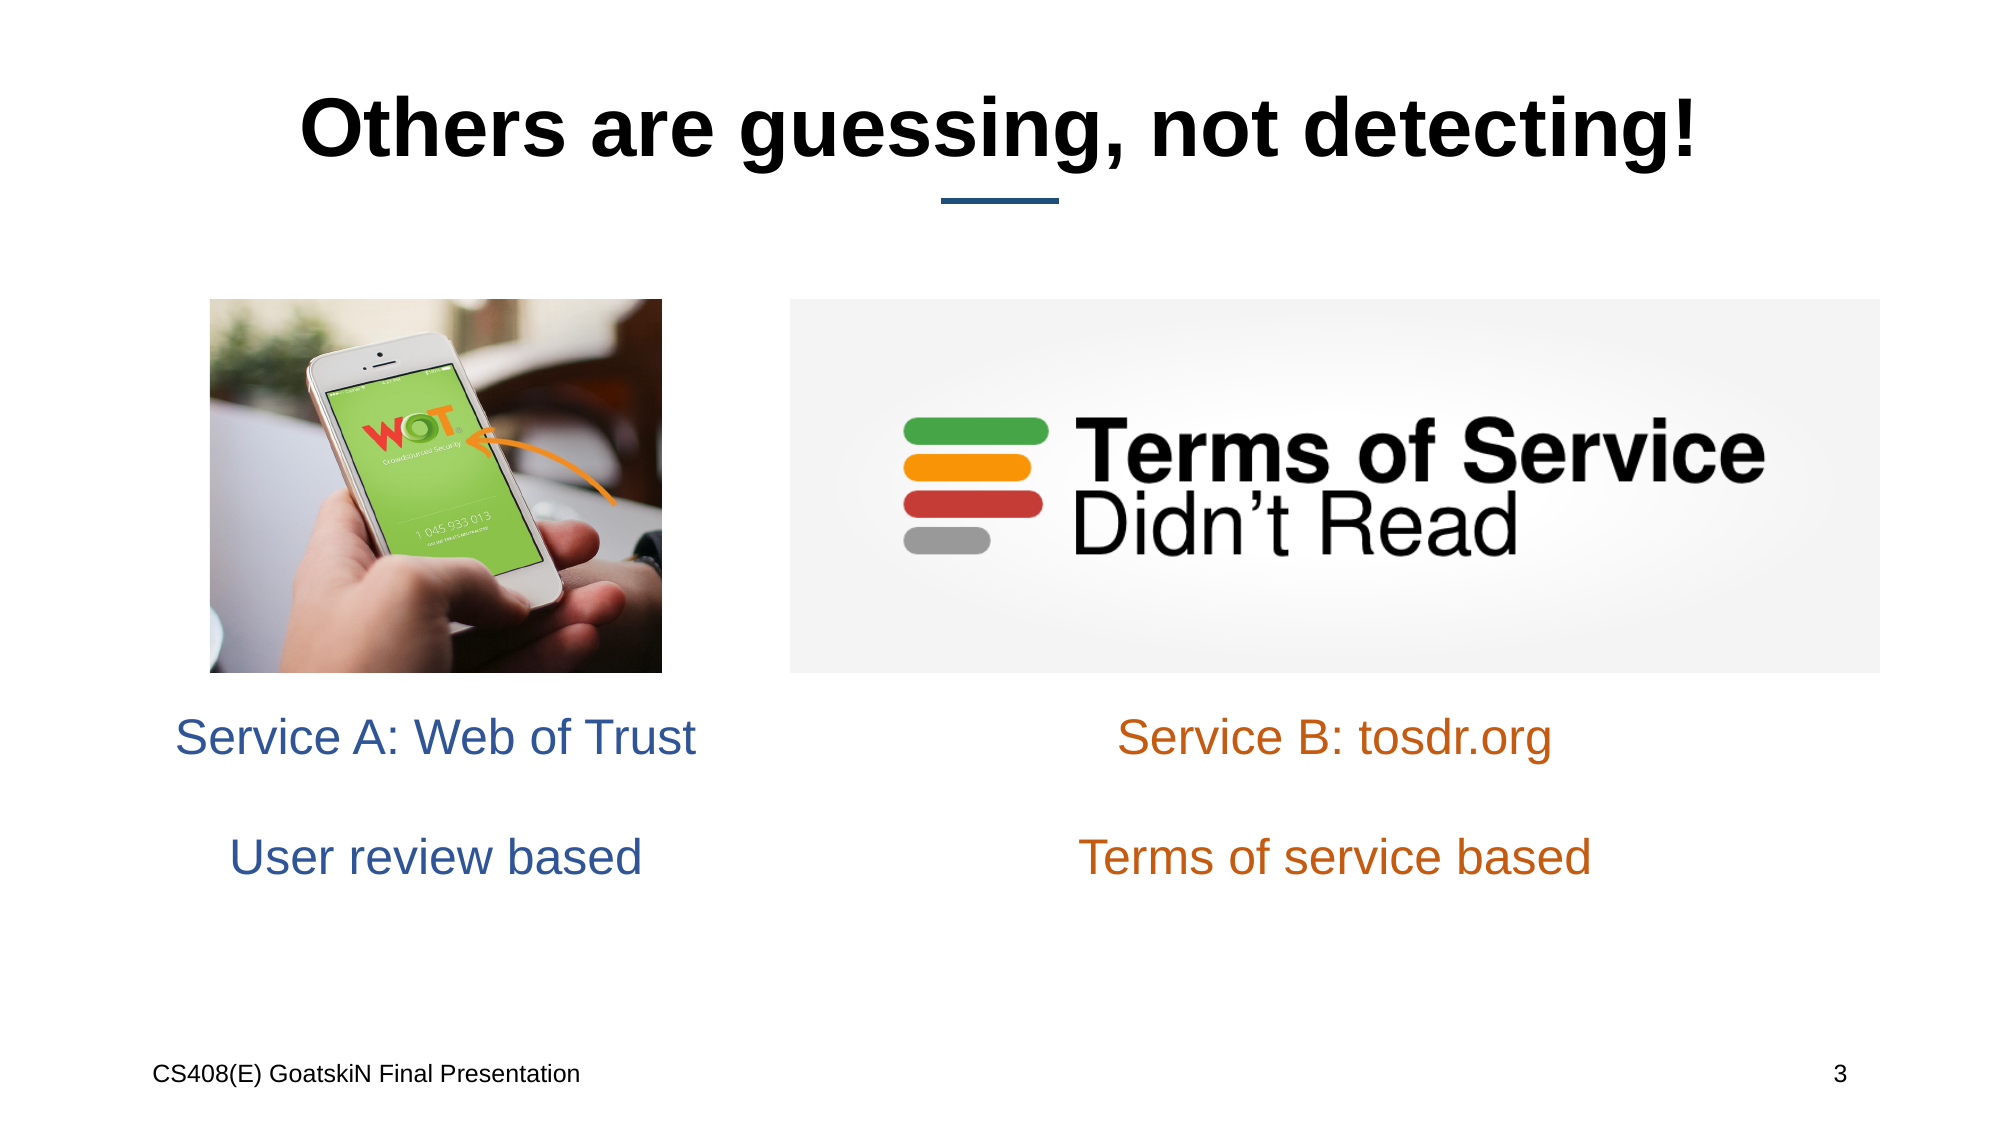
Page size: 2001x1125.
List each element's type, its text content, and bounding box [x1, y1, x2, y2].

text_box Service B: tosdr.org Terms of service based [1063, 696, 1608, 892]
picture [209, 299, 662, 673]
picture [790, 299, 1880, 673]
footer CS408(E) GoatskiN Final Presentation [137, 1042, 813, 1103]
title Others are guessing, not detecting! [137, 58, 1863, 201]
slide_number 3 [1412, 1042, 1863, 1103]
text_box Service A: Web of Trust User review based [160, 696, 712, 892]
